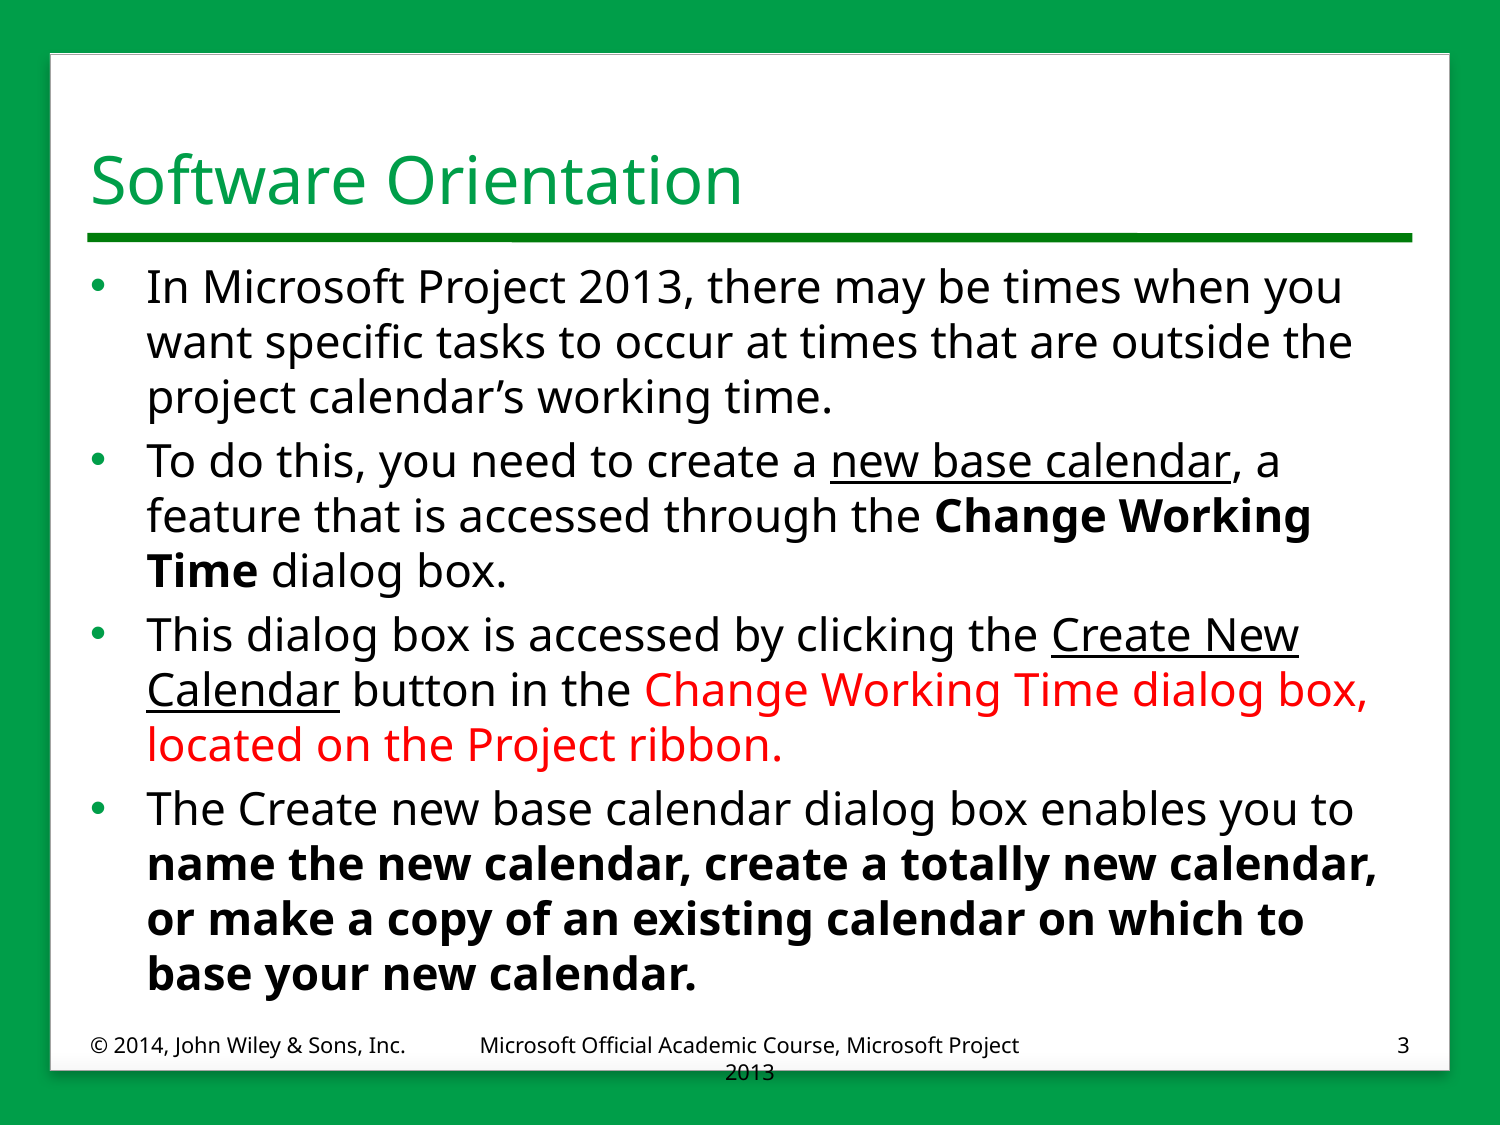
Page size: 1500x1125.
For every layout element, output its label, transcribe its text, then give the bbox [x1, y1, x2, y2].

footer Microsoft Official Academic Course, Microsoft Project 2013 [449, 1024, 1051, 1103]
title Software Orientation [74, 74, 1426, 226]
list In Microsoft Project 2013, there may be times when you want specific tasks to occur at times that are outside the project calendar’s working time. To do this, you need to create a new base calendar, a feature that is accessed through the Change Working Time dialog box. This dialog box is accessed by clicking the Create New Calendar button in the Change Working Time dialog box, located on the Project ribbon. The Create new base calendar dialog box enables you to name the new calendar, create a totally new calendar, or make a copy of an existing calendar on which to base your new calendar. [75, 249, 1425, 1063]
slide_number © 2014, John Wiley & Sons, Inc. [74, 1024, 426, 1103]
slide_number 3 [1074, 1024, 1426, 1103]
